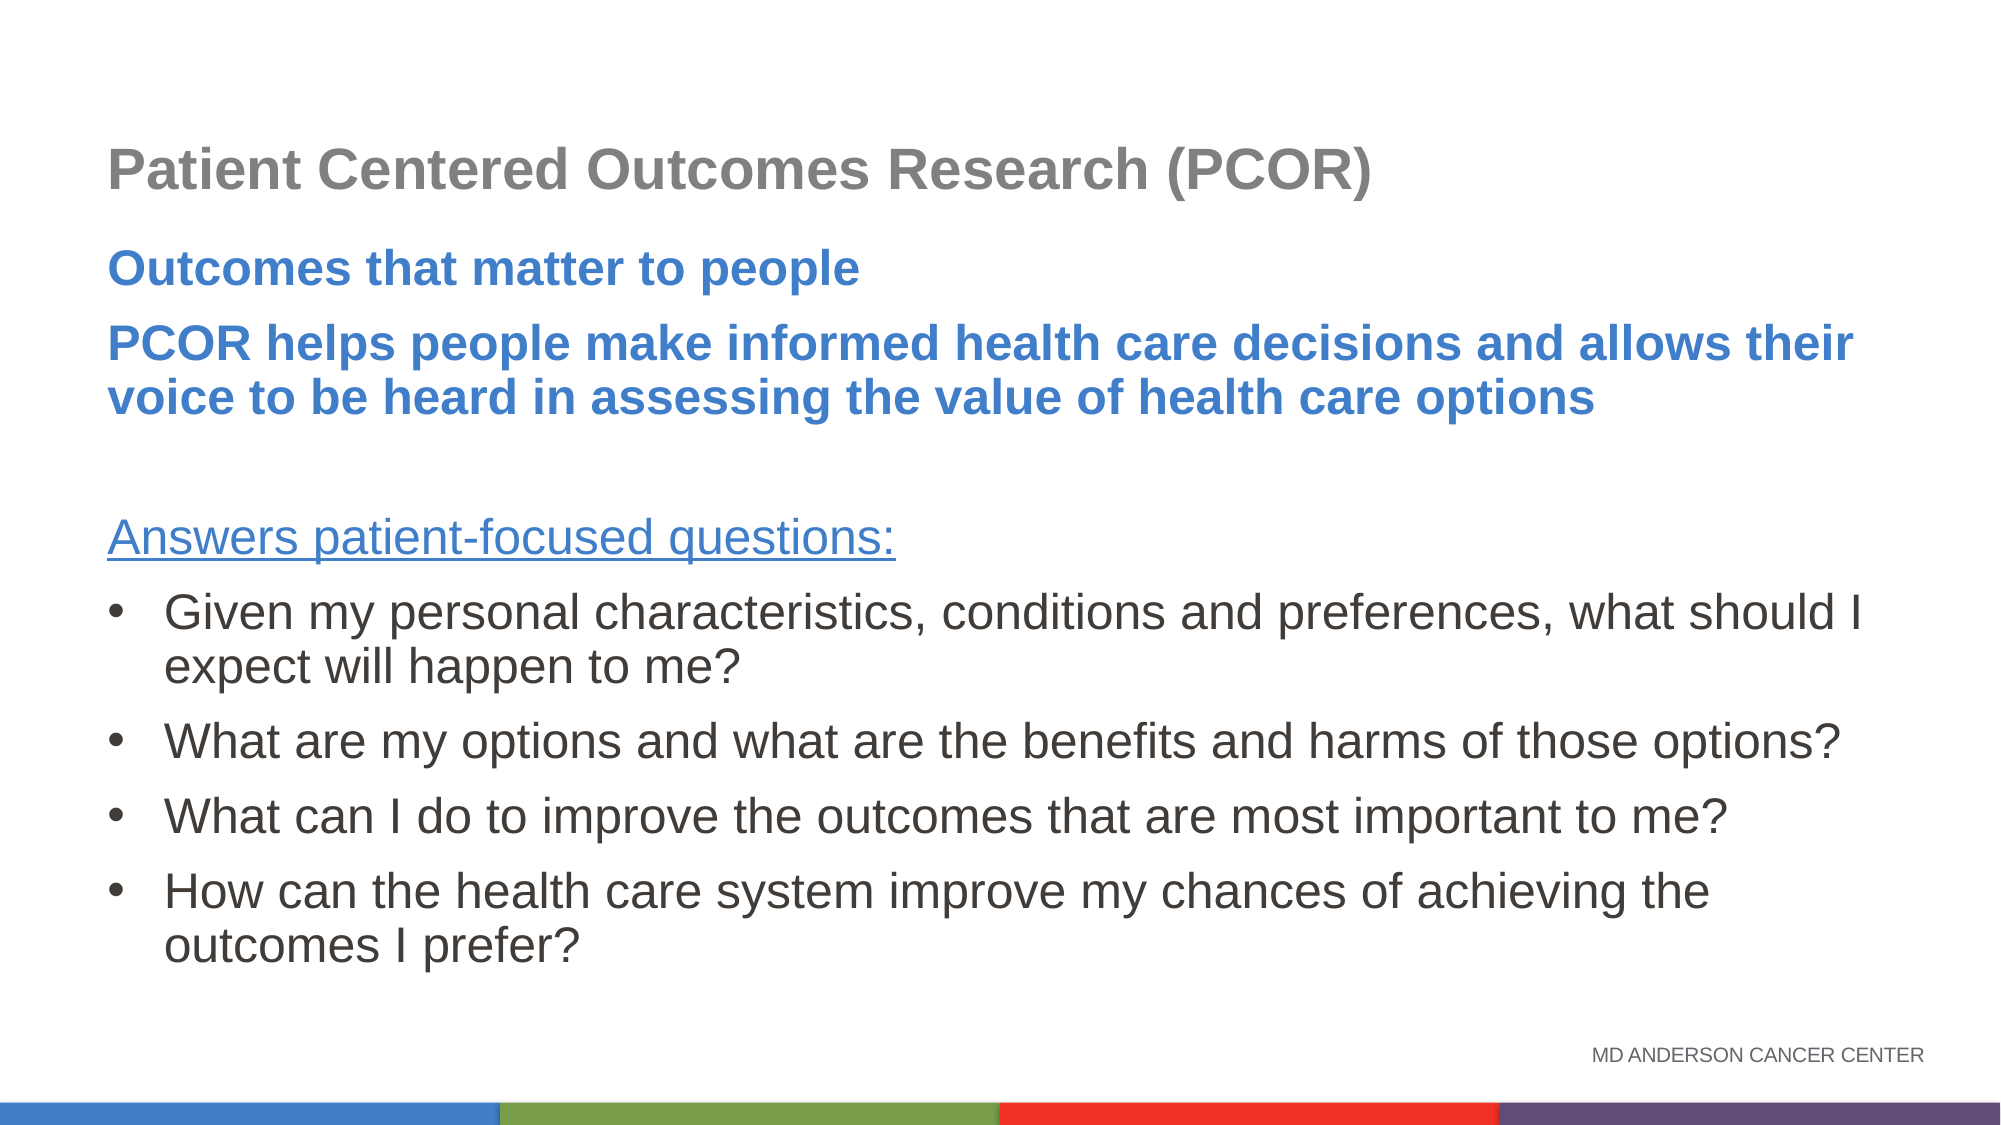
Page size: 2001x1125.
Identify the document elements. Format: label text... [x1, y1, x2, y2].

title Patient Centered Outcomes Research (PCOR) [107, 62, 1925, 203]
list Outcomes that matter to people PCOR helps people make informed health care decisions and allows their voice to be heard in assessing the value of health care options Answers patient-focused questions: Given my personal characteristics, conditions and preferences, what should I expect will happen to me? What are my options and what are the benefits and harms of those options? What can I do to improve the outcomes that are most important to me? How can the health care system improve my chances of achieving the outcomes I prefer? [107, 242, 1925, 1005]
